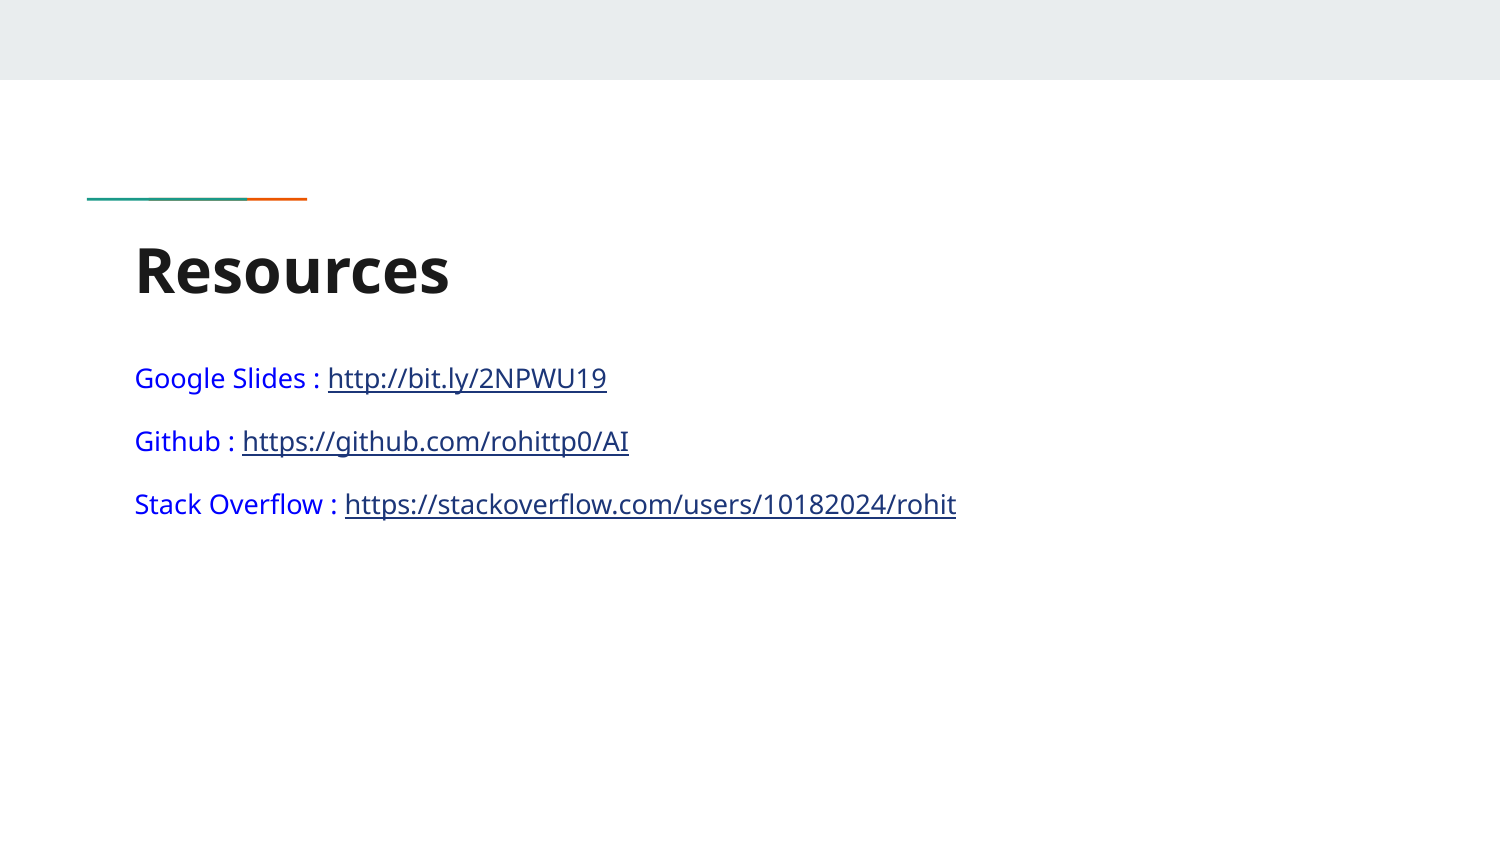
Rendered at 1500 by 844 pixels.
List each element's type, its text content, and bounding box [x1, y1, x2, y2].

list Google Slides : http://bit.ly/2NPWU19 Github : https://github.com/rohittp0/AI Stack Overflow : https://stackoverflow.com/users/10182024/rohit [119, 341, 1381, 712]
title Resources [119, 216, 1381, 305]
